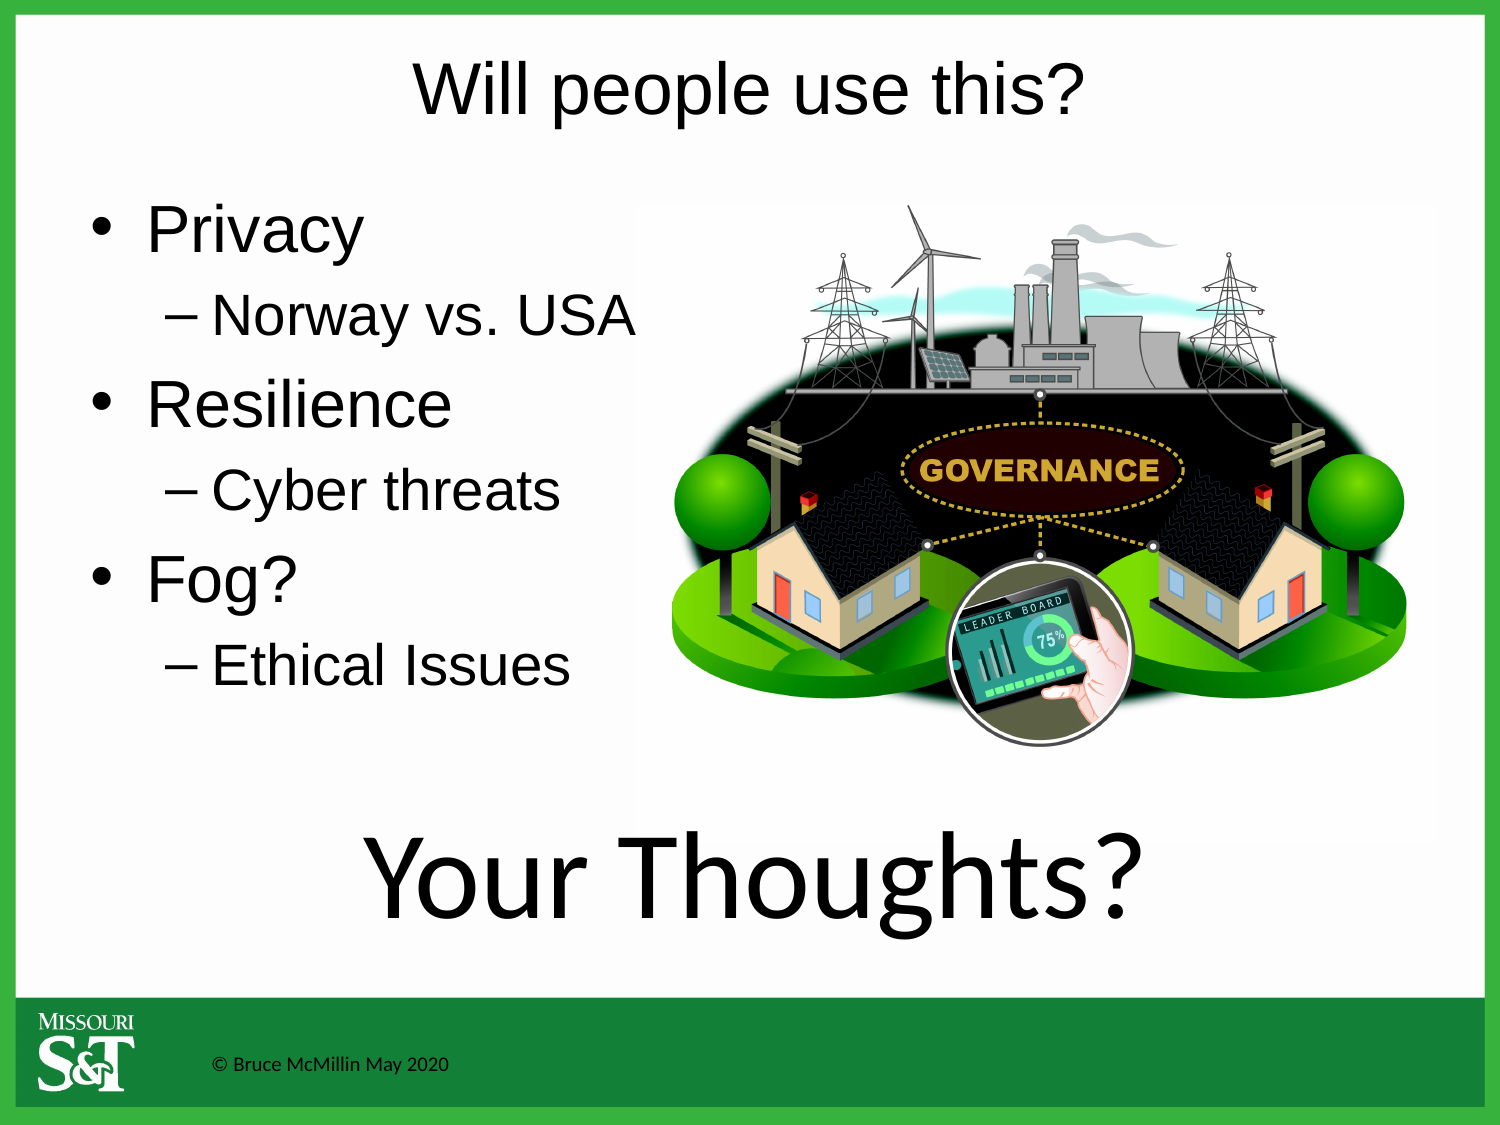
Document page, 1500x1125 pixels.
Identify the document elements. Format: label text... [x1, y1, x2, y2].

picture [0, 0, 1500, 1125]
list Privacy Norway vs. USA Resilience Cyber threats Fog? Ethical Issues [75, 178, 1425, 760]
title Will people use this? [75, 34, 1425, 138]
text_box Your Thoughts? [348, 786, 1368, 952]
